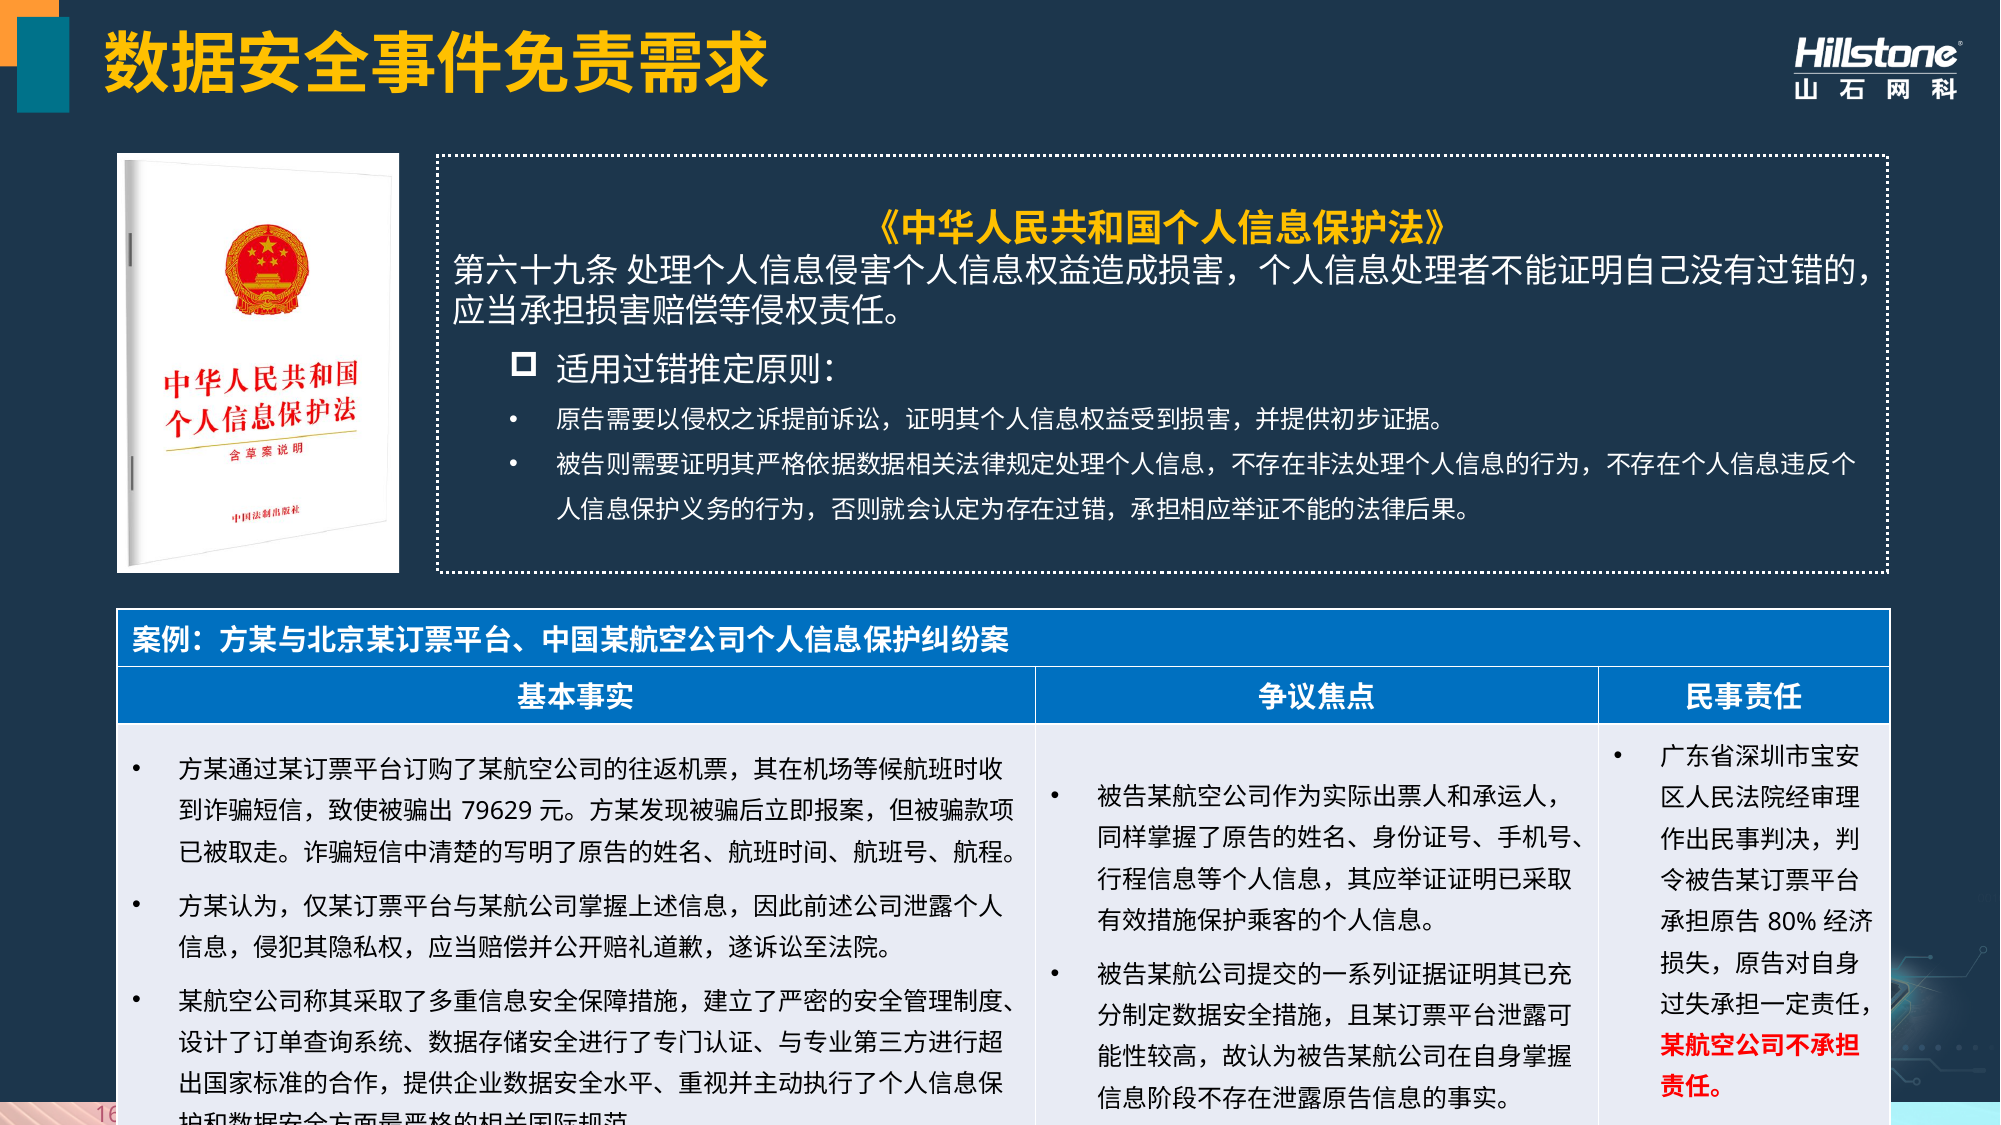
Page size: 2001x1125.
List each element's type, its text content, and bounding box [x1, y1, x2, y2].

table_cell 方某通过某订票平台订购了某航空公司的往返机票，其在机场等候航班时收到诈骗短信，致使被骗出79629元。方某发现被骗后立即报案，但被骗款项已被取走。诈骗短信中清楚的写明了原告的姓名、航班时间、航班号、航程。 方某认为，仅某订票平台与某航公司掌握上述信息，因此前述公司泄露个人信息，侵犯其隐私权，应当赔偿并公开赔礼道歉，遂诉讼至法院。 某航空公司称其采取了多重信息安全保障措施，建立了严密的安全管理制度、设计了订单查询系统、数据存储安全进行了专门认证、与专业第三方进行超出国家标准的合作，提供企业数据安全水平、重视并主动执行了个人信息保护和数据安全方面最严格的相关国际规范。 [118, 725, 1035, 1125]
picture [111, 1107, 116, 1121]
picture [0, 1102, 116, 1125]
table_cell 民事责任 [1599, 667, 1889, 723]
table_header 案例：方某与北京某订票平台、中国某航空公司个人信息保护纠纷案 [118, 610, 1889, 666]
picture [1793, 32, 1963, 106]
picture [1891, 1102, 2000, 1125]
table_cell 争议焦点 [1036, 667, 1598, 723]
table_cell 广东省深圳市宝安区人民法院经审理作出民事判决，判令被告某订票平台承担原告80%经济损失，原告对自身过失承担一定责任，某航空公司不承担责任。 [1599, 725, 1889, 1125]
picture [117, 153, 400, 573]
text_box 《中华人民共和国个人信息保护法》 第六十九条 处理个人信息侵害个人信息权益造成损害，个人信息处理者不能证明自己没有过错的，应当承担损害赔偿等侵权责任。 适用过错推定原则： 原告需要以侵权之诉提前诉讼，证明其个人信息权益受到损害，并提供初步证据。 被告则需要证明其严格依据数据相关法律规定处理个人信息，不存在非法处理个人信息的行为，不存在个人信息违反个人信息保护义务的行为，否则就会认定为存在过错，承担相应举证不能的法律后果。 [437, 155, 1888, 573]
table_cell 被告某航空公司作为实际出票人和承运人，同样掌握了原告的姓名、身份证号、手机号、行程信息等个人信息，其应举证证明已采取有效措施保护乘客的个人信息。 被告某航公司提交的一系列证据证明其已充分制定数据安全措施，且某订票平台泄露可能性较高，故认为被告某航公司在自身掌握信息阶段不存在泄露原告信息的事实。 [1036, 725, 1598, 1125]
title 数据安全事件免责需求 [88, 26, 1698, 106]
table_cell 基本事实 [118, 667, 1035, 723]
